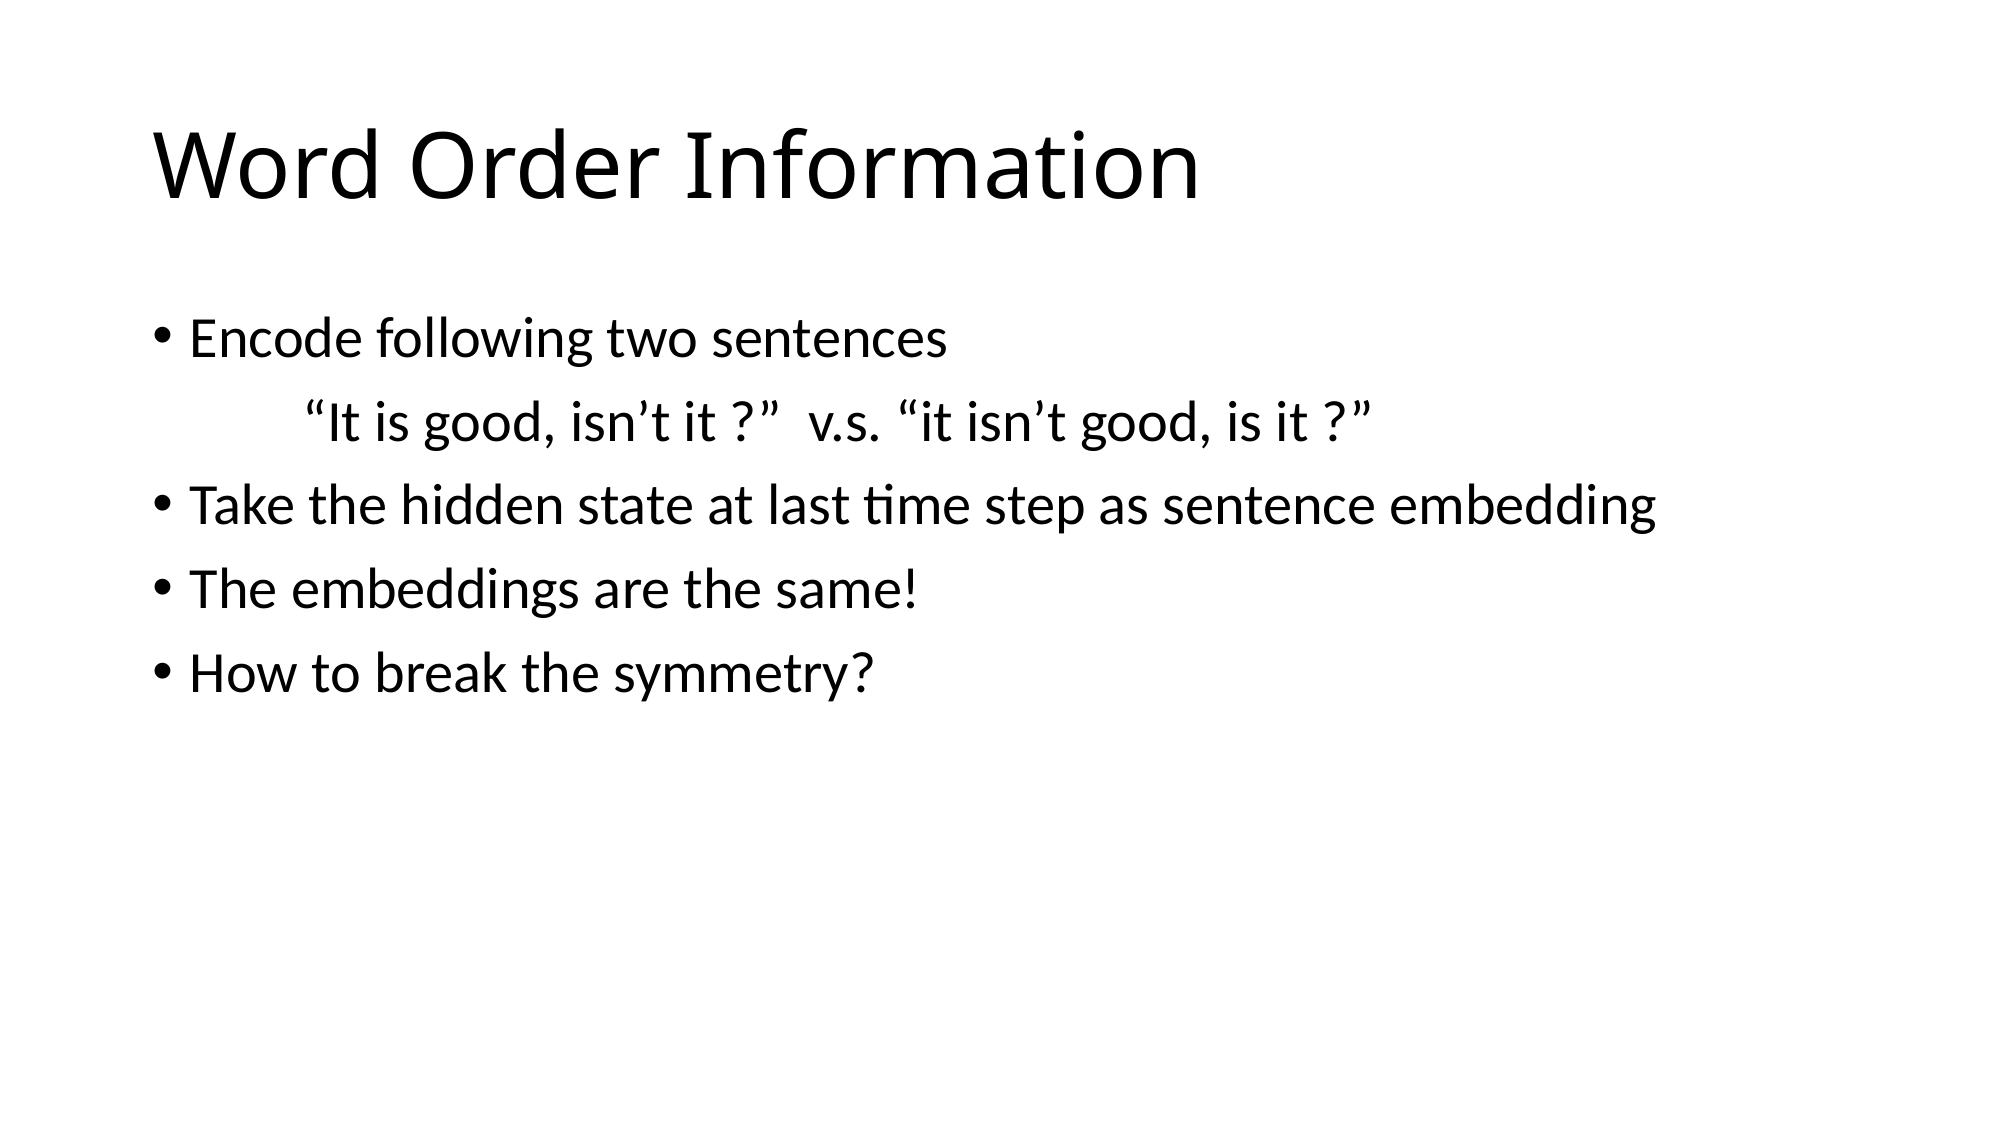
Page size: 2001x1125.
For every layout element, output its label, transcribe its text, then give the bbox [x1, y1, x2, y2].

title Word Order Information [137, 59, 1863, 278]
list Encode following two sentences “It is good, isn’t it ?” v.s. “it isn’t good, is it ?” Take the hidden state at last time step as sentence embedding The embeddings are the same! How to break the symmetry? [137, 299, 1863, 1014]
